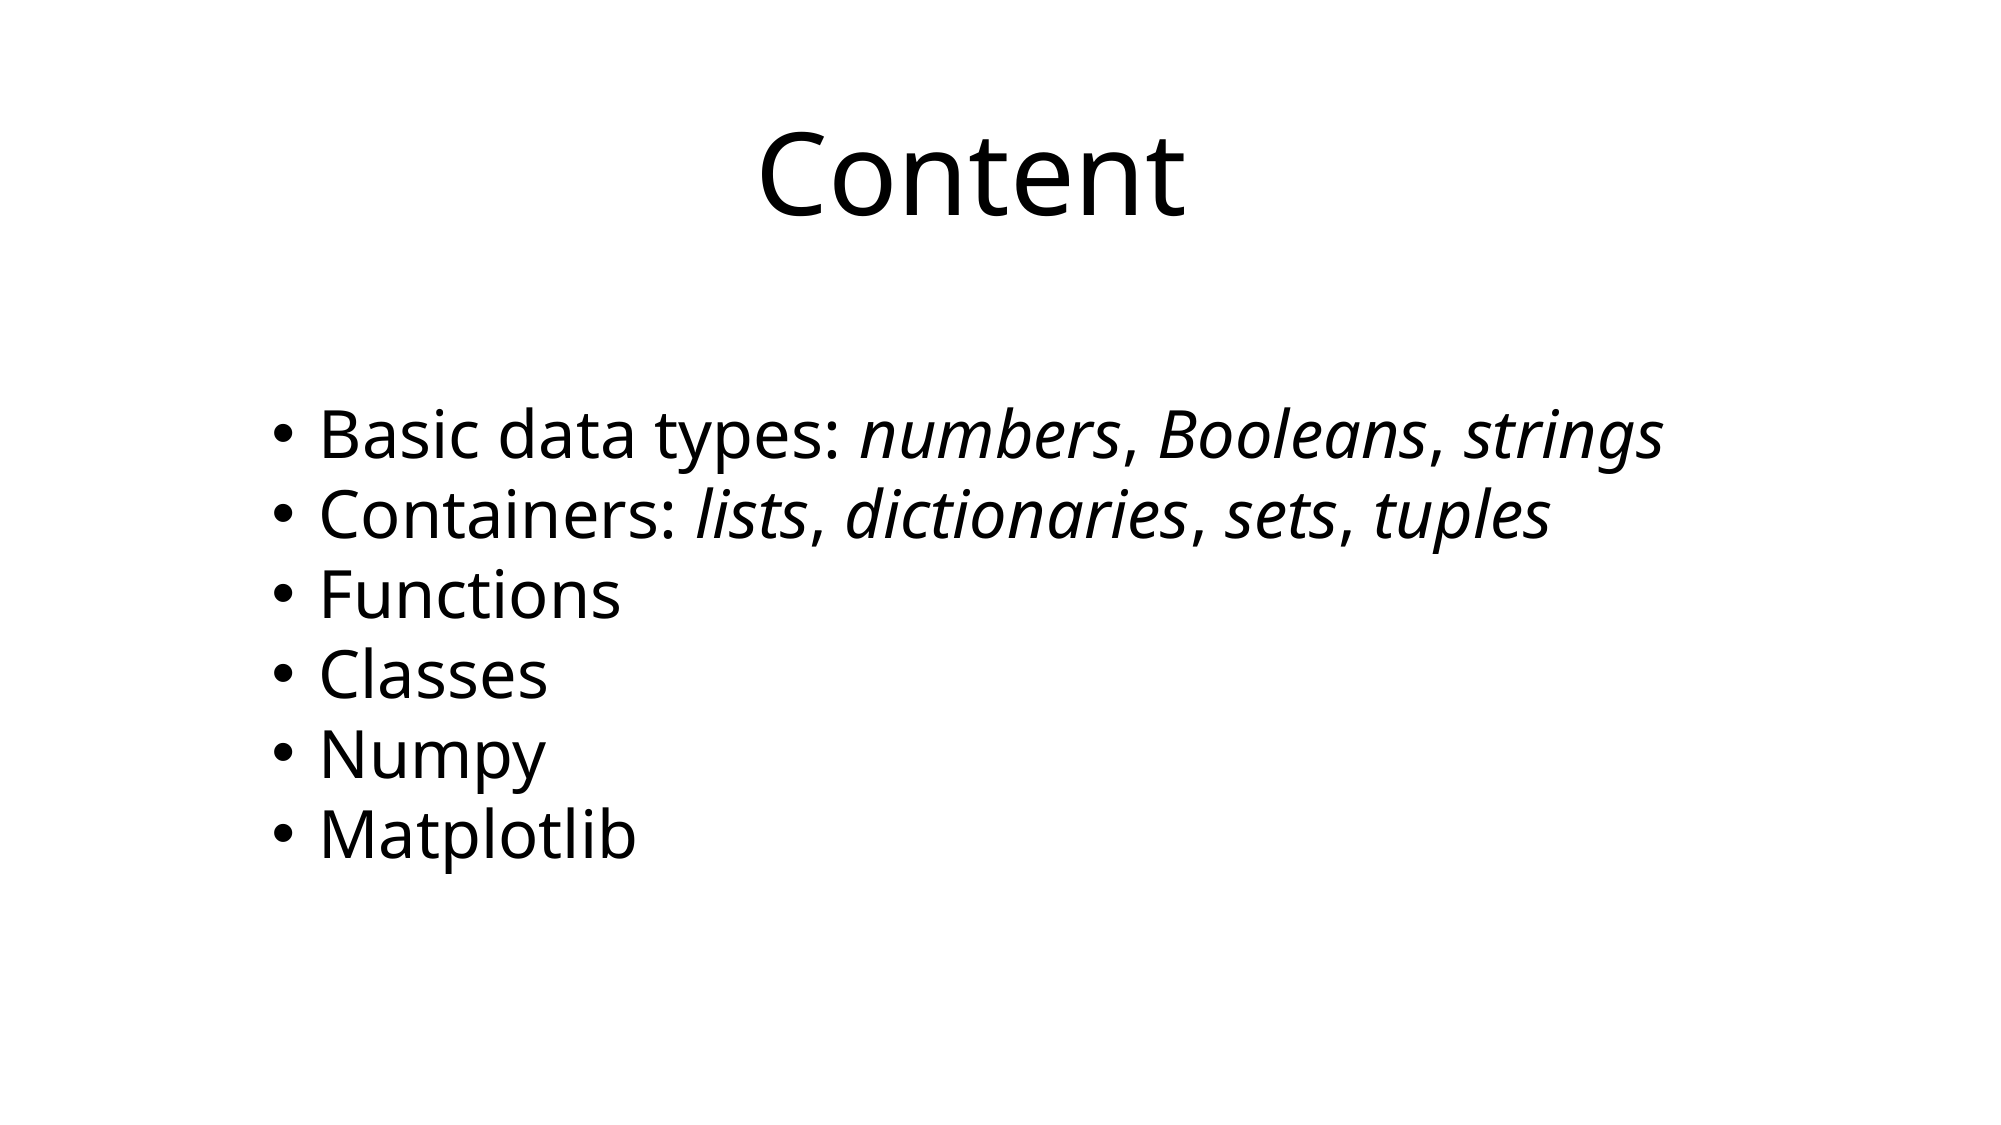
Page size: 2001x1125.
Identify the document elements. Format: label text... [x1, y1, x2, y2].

text_box Basic data types: numbers, Booleans, strings Containers: lists, dictionaries, sets, tuples Functions Classes Numpy Matplotlib [256, 384, 1792, 880]
title Content [588, 108, 1355, 248]
